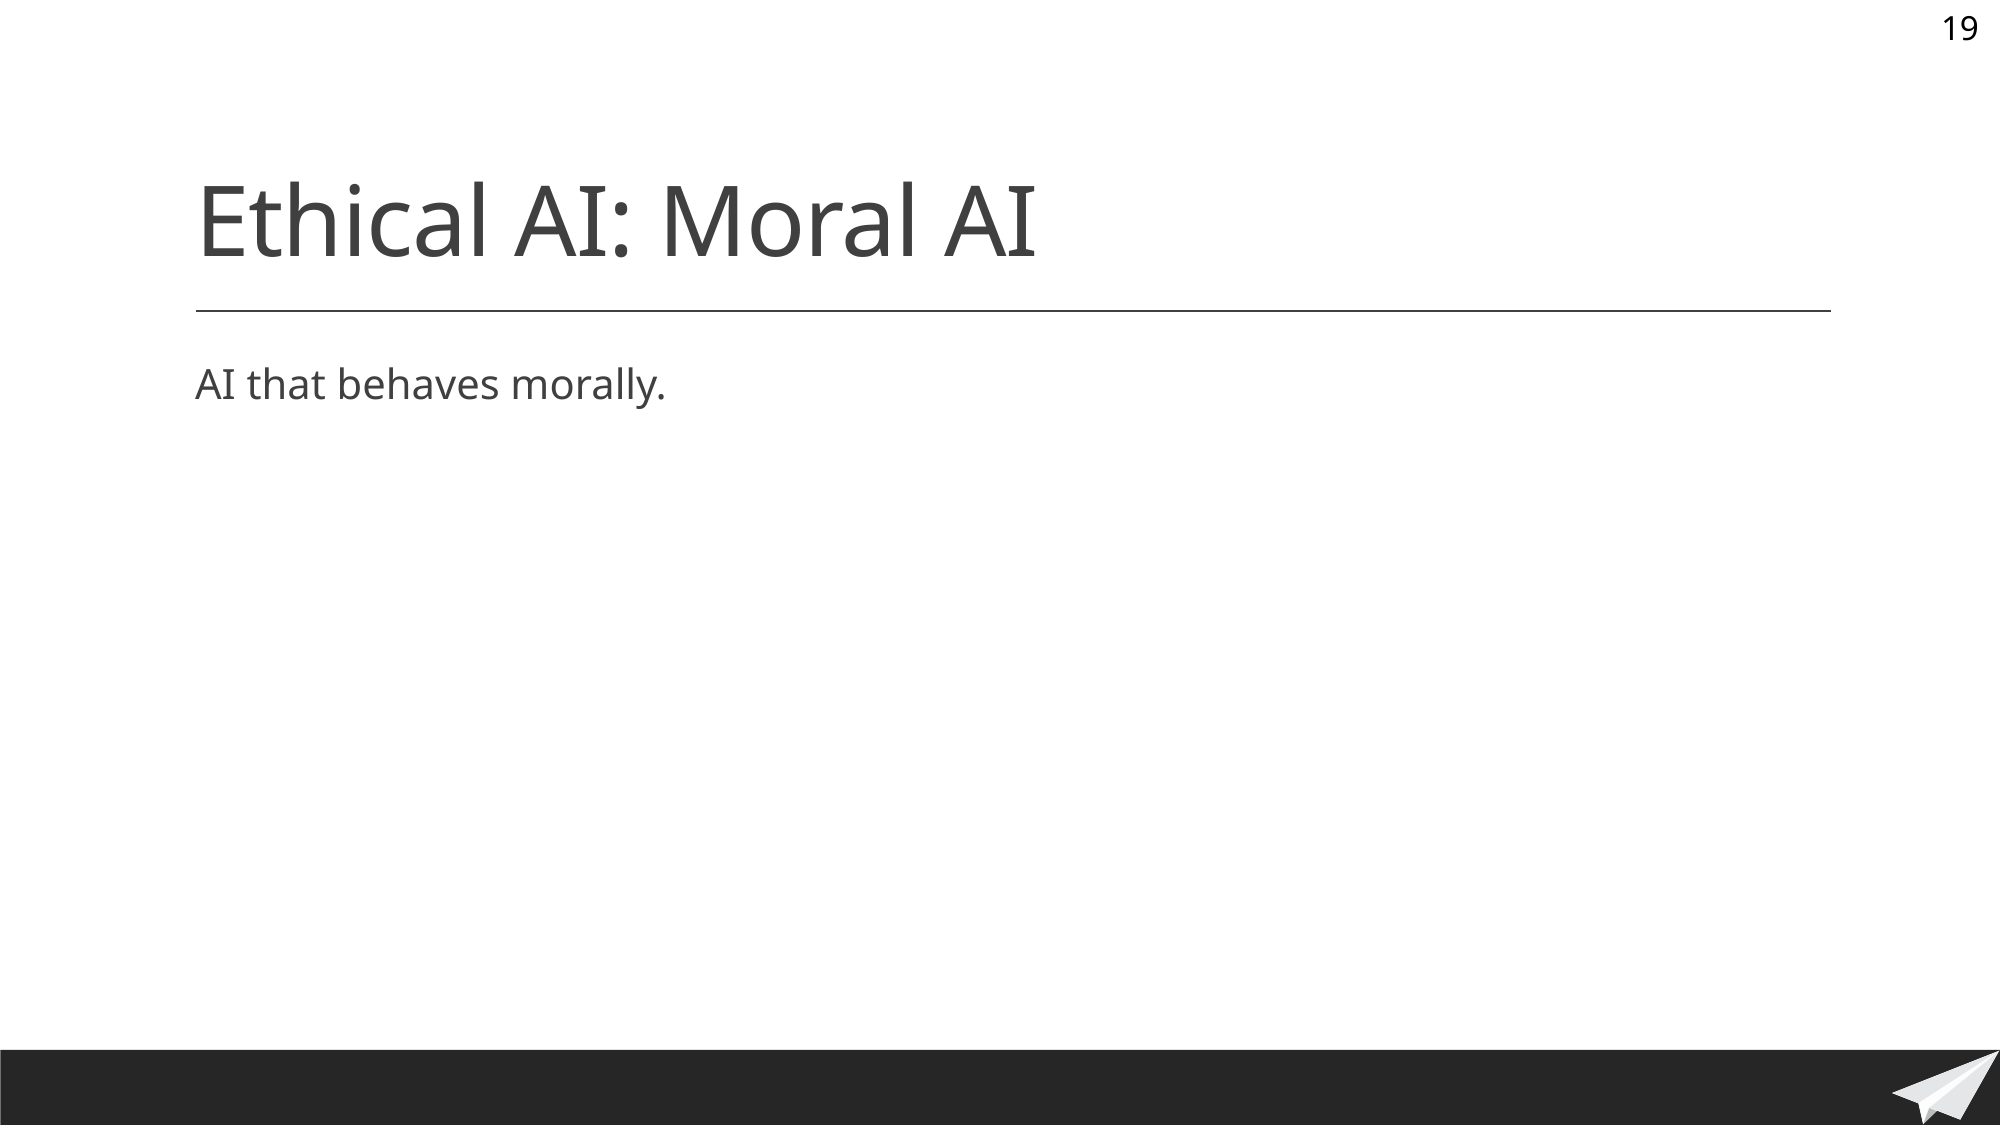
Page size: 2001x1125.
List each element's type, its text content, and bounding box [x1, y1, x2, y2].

list AI that behaves morally. [180, 345, 1830, 963]
picture [1890, 1050, 2000, 1125]
text_box 19 [1926, 0, 1994, 55]
title Ethical AI: Moral AI [180, 47, 1830, 285]
